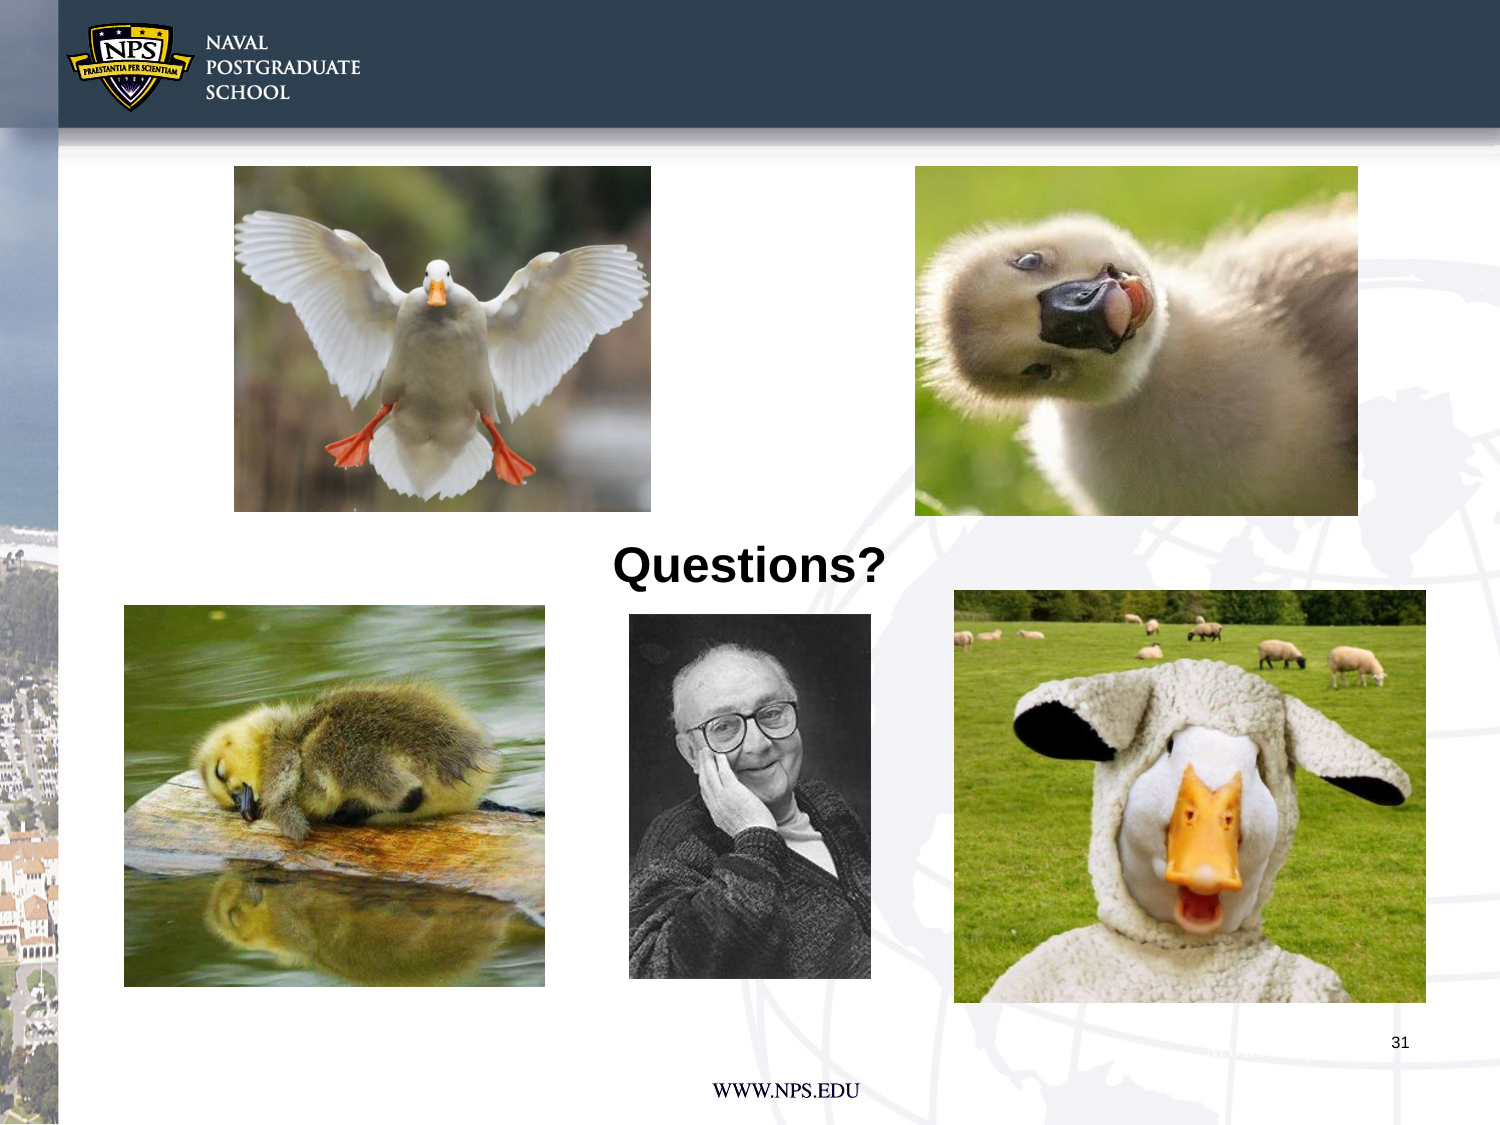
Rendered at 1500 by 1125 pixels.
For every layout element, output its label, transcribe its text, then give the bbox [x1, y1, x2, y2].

slide_number 31 [1074, 1024, 1426, 1103]
text_box Questions? [125, 468, 1375, 657]
picture [0, 0, 1500, 1125]
